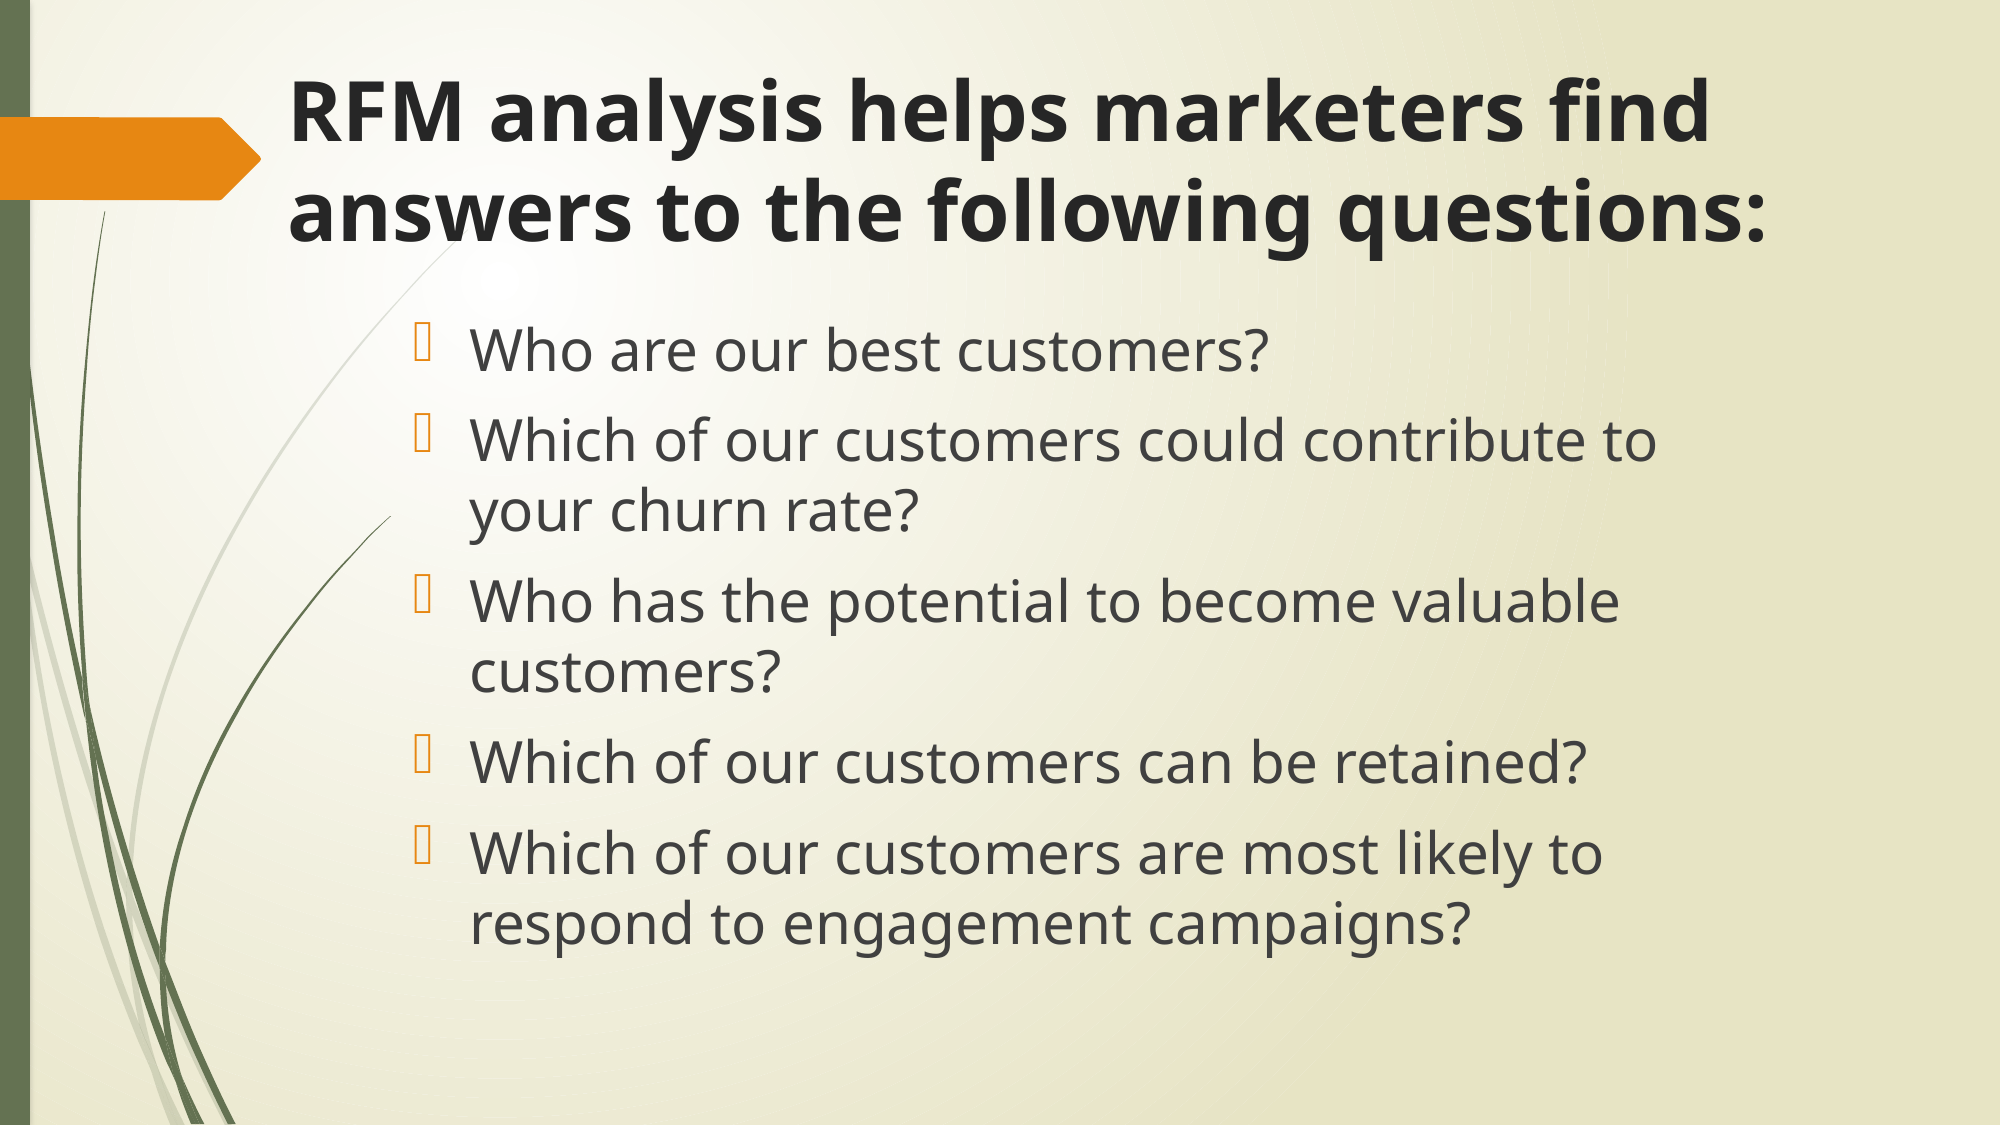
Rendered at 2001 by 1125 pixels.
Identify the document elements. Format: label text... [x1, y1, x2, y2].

title RFM analysis helps marketers find answers to the following questions: [272, 50, 2000, 261]
list Who are our best customers? Which of our customers could contribute to your churn rate? Who has the potential to become valuable customers? Which of our customers can be retained? Which of our customers are most likely to respond to engagement campaigns? [397, 305, 1861, 925]
